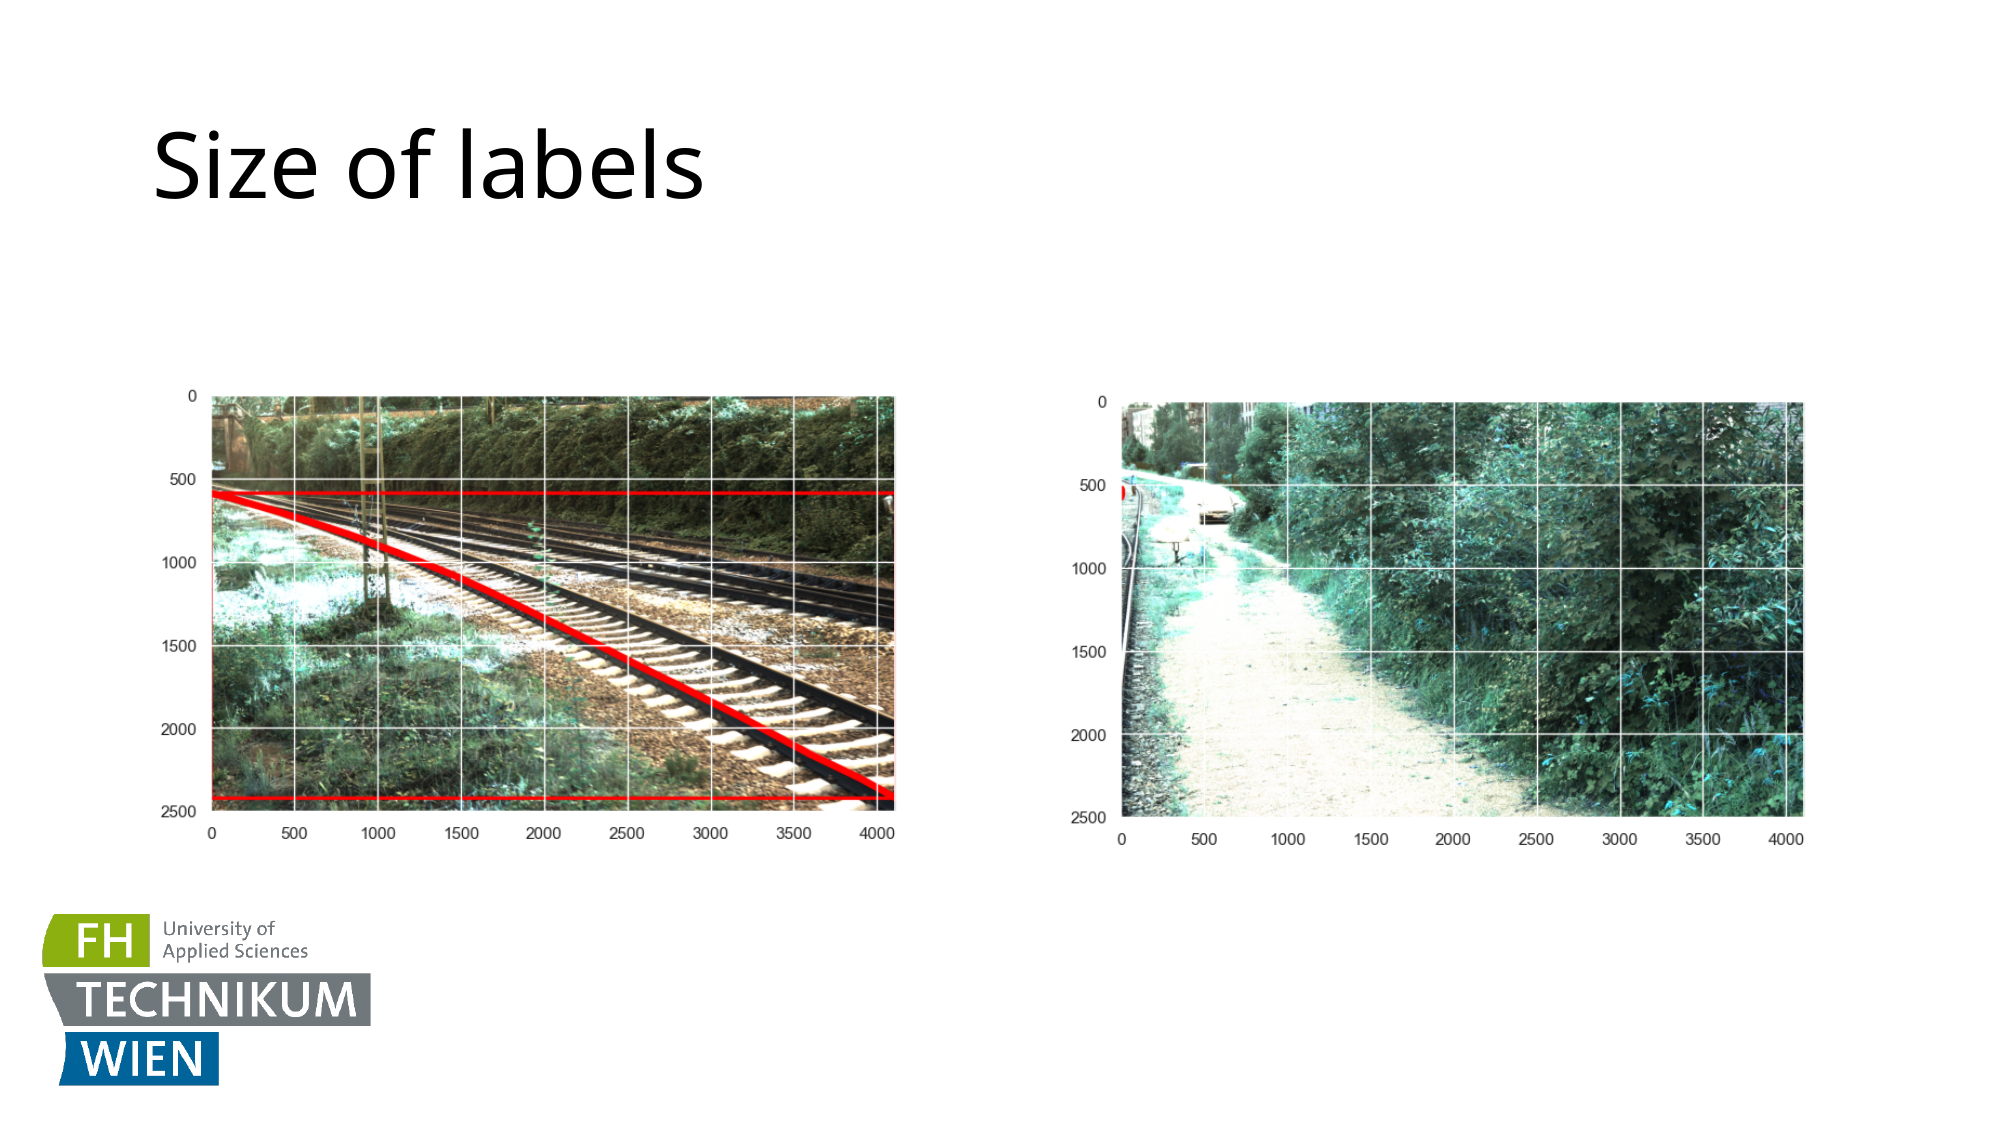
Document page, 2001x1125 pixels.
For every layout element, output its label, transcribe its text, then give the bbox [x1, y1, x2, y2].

title Size of labels [137, 59, 1863, 278]
picture [0, 379, 906, 1125]
picture [1058, 385, 1815, 858]
